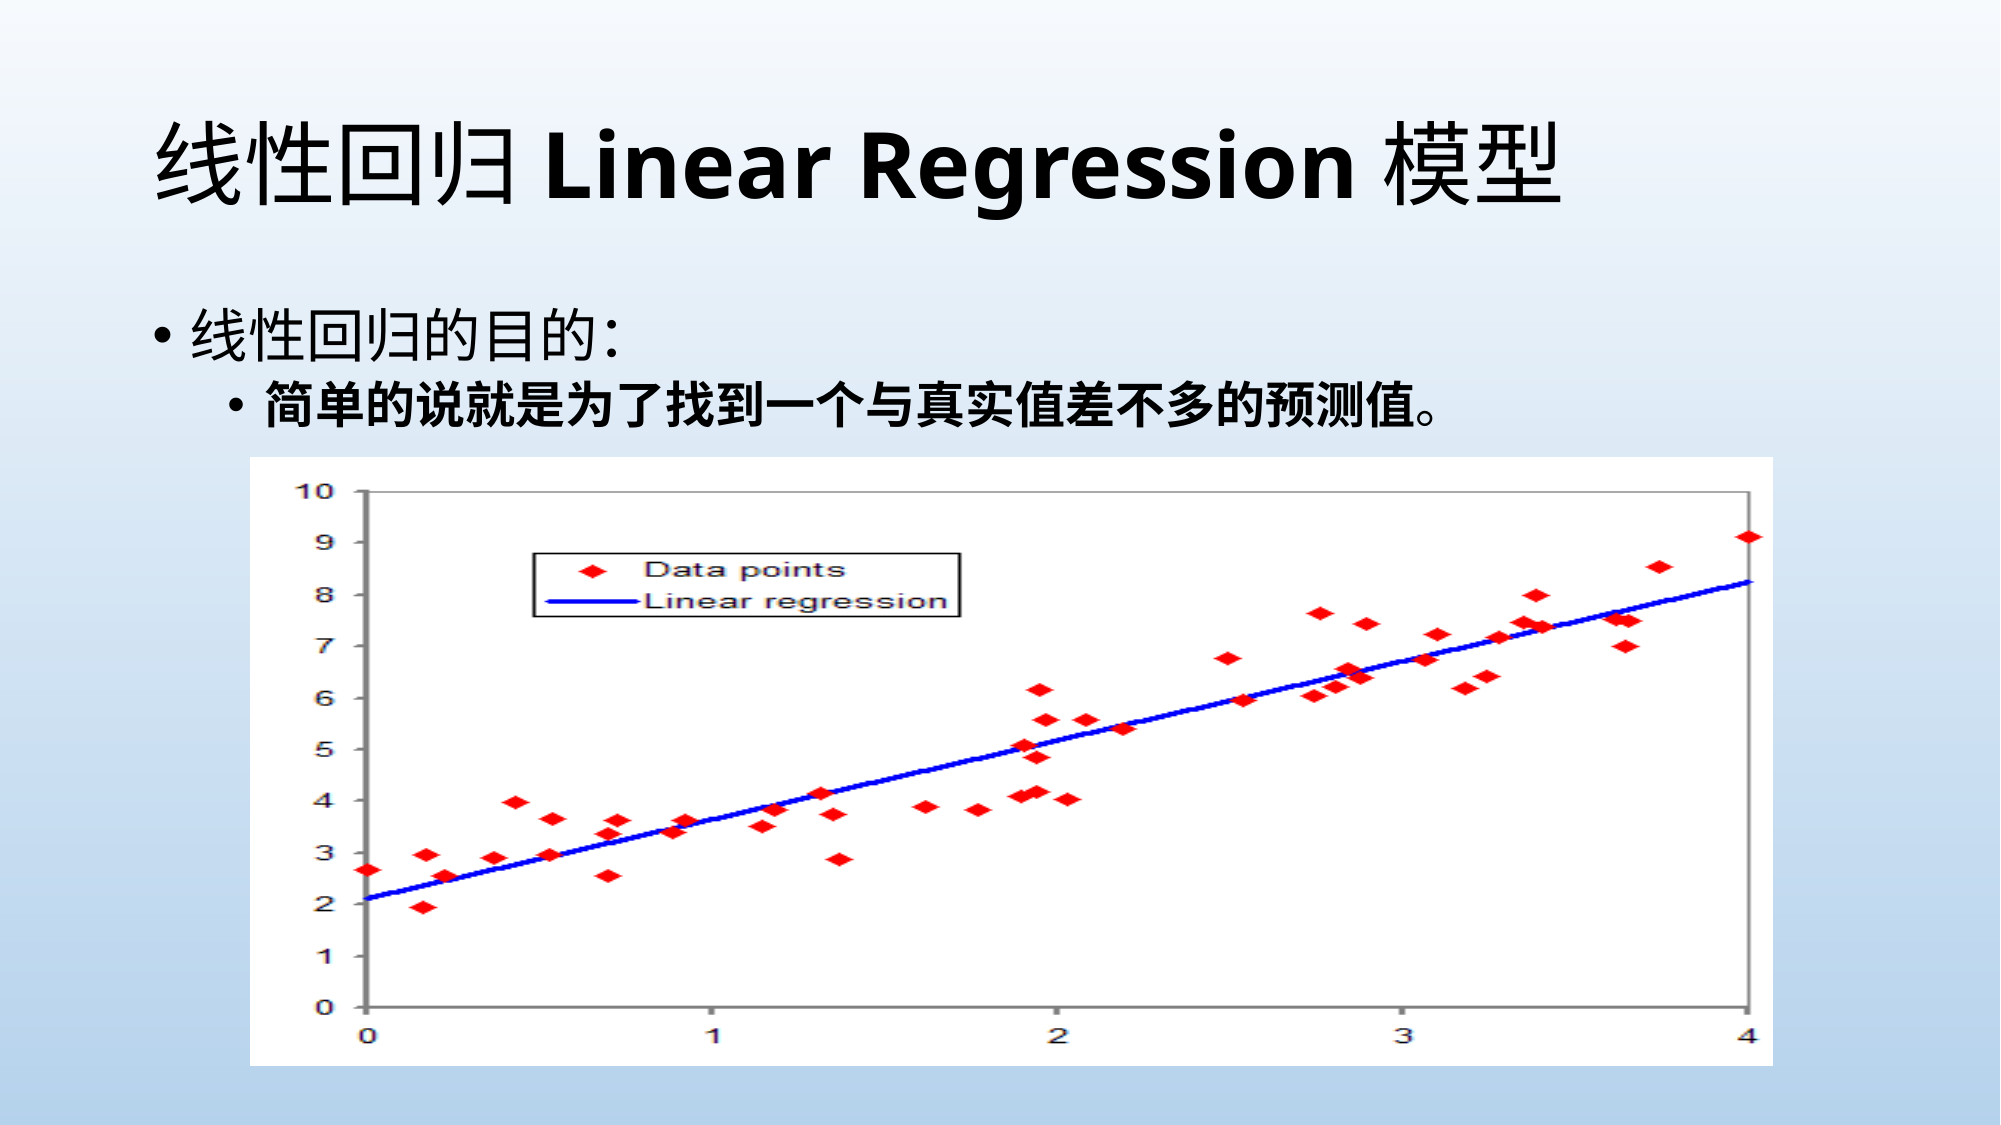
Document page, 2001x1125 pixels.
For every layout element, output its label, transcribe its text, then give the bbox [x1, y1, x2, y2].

list 线性回归的目的： 简单的说就是为了找到一个与真实值差不多的预测值。 [137, 299, 1863, 1014]
title 线性回归Linear Regression模型 [137, 59, 1863, 278]
picture [250, 457, 1773, 1066]
